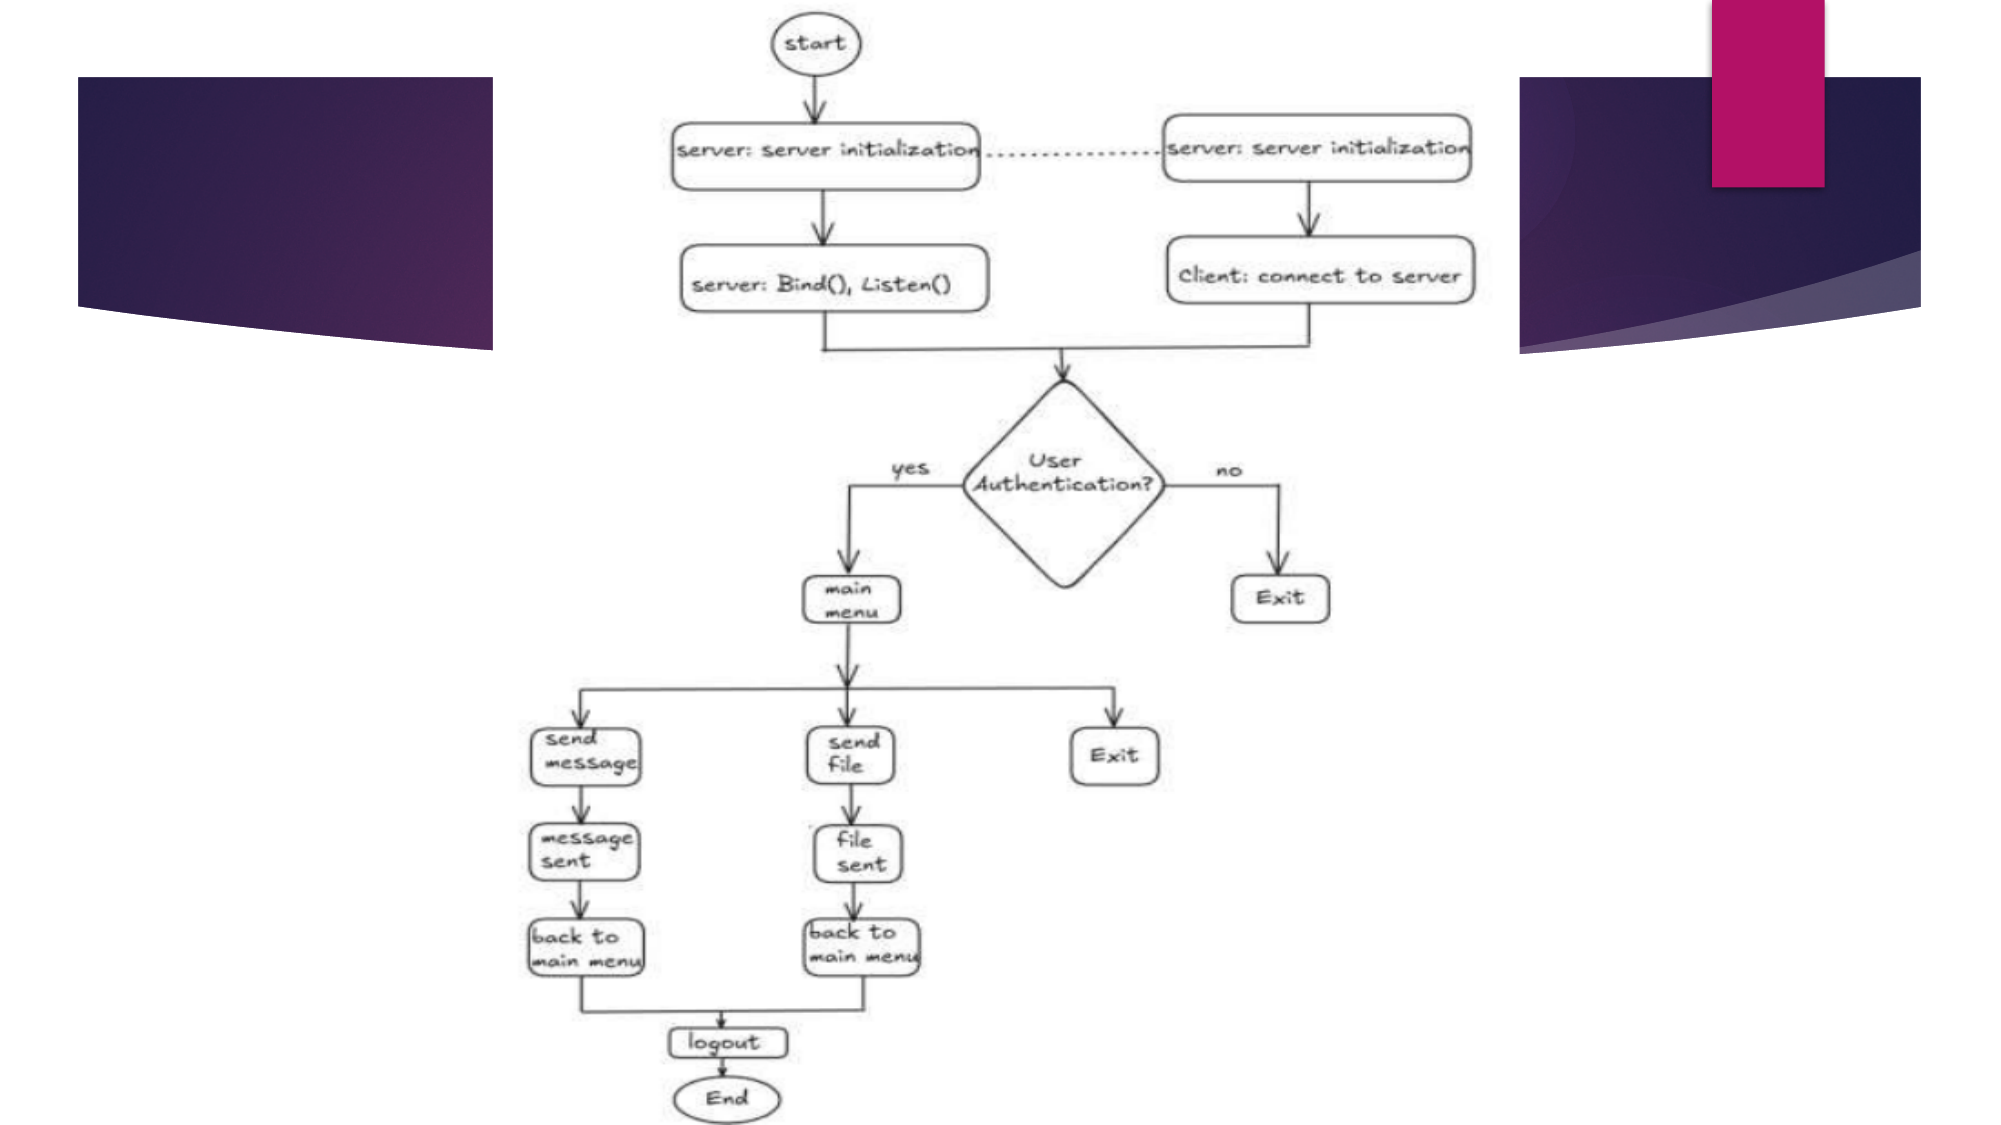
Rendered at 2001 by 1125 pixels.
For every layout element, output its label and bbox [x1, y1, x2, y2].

picture [492, 0, 1520, 1125]
